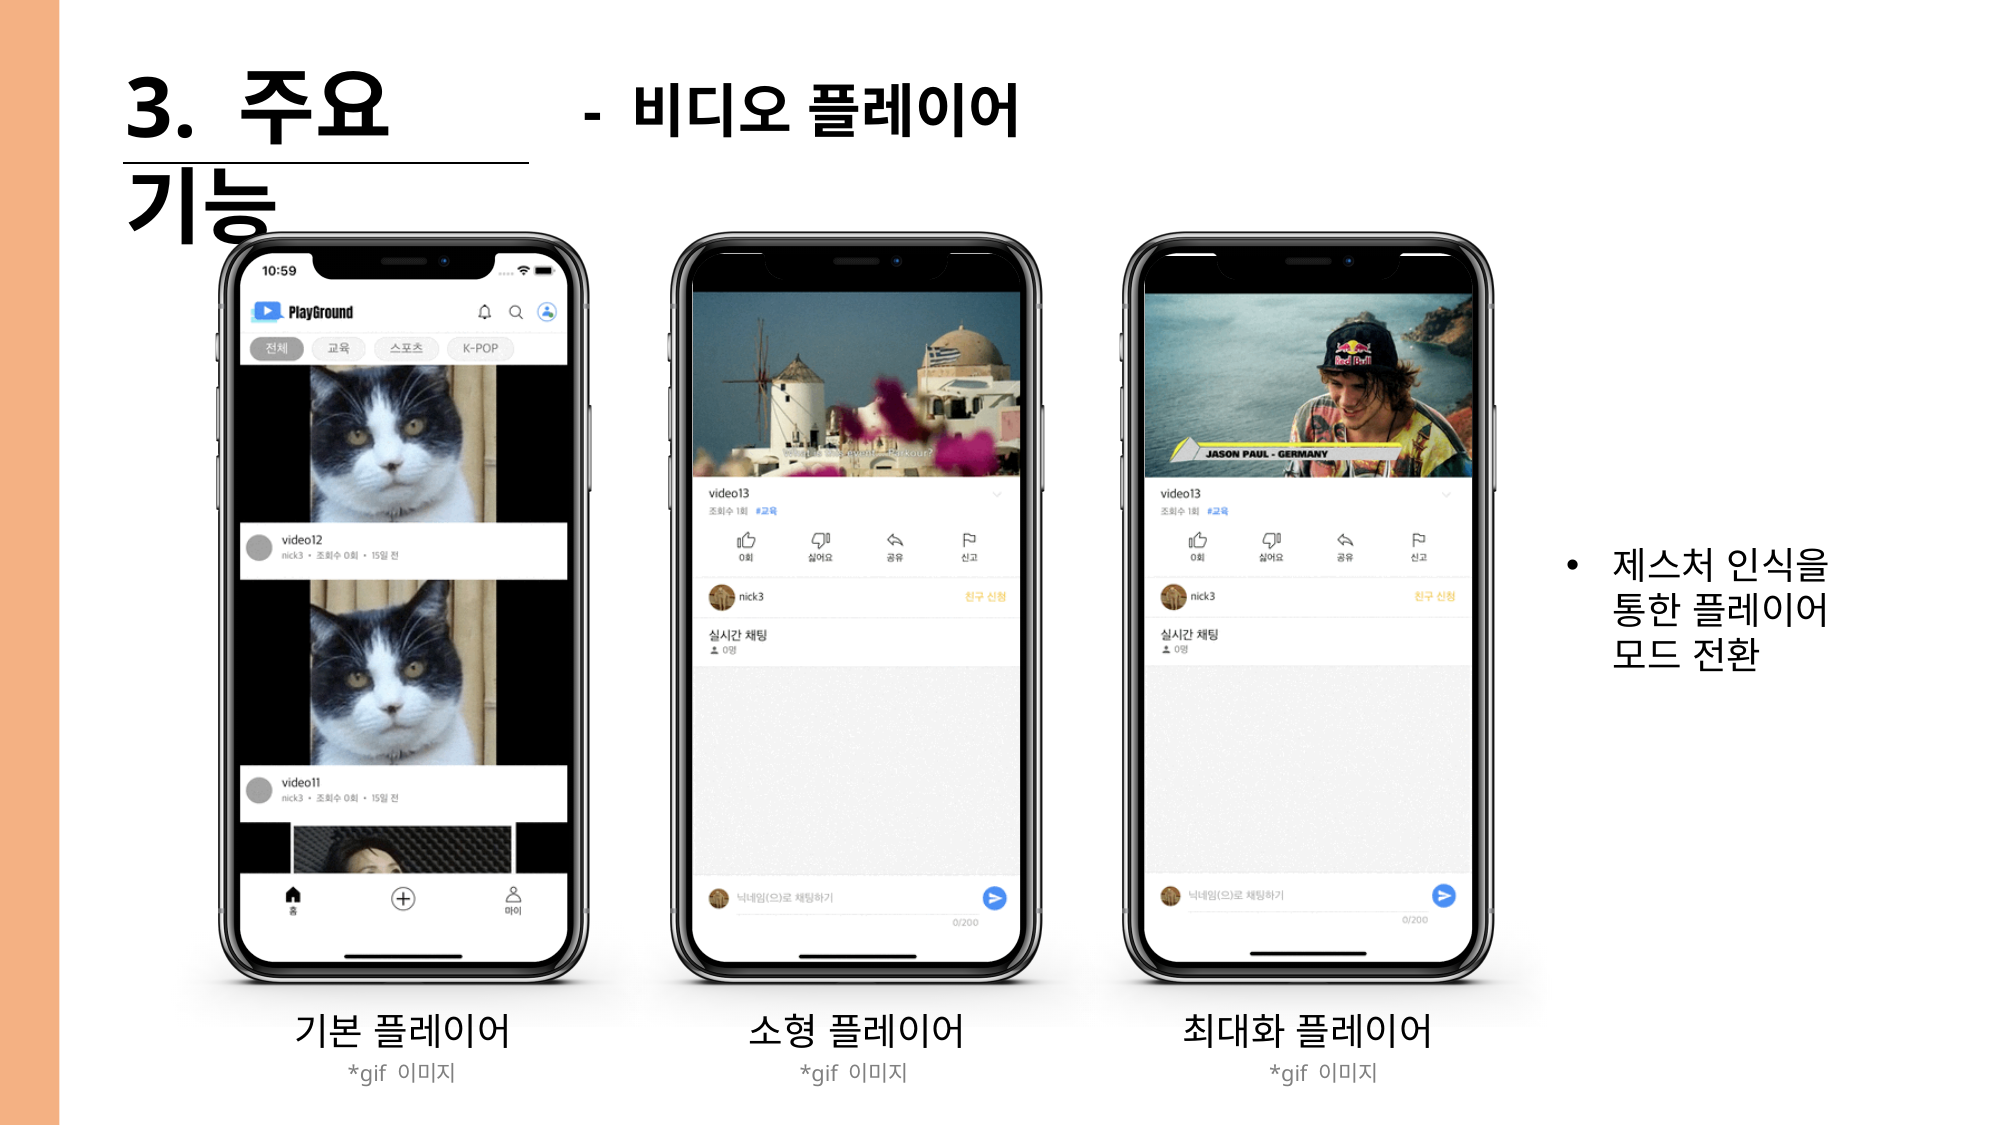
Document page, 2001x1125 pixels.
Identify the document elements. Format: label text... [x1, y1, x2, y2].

text_box 3. 주요 기능 [111, 46, 554, 262]
text_box *gif 이미지 [237, 1051, 567, 1093]
text_box 기본 플레이어 [238, 1027, 568, 1061]
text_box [622, 231, 1074, 1027]
text_box *gif 이미지 [689, 1051, 1019, 1093]
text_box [170, 231, 622, 1027]
text_box 최대화 플레이어 [1144, 1027, 1472, 1061]
text_box [0, 0, 60, 1125]
text_box 제스처 인식을 통한 플레이어 모드 전환 [1552, 535, 1921, 685]
text_box - 비디오 플레이어 [568, 67, 1352, 152]
text_box *gif 이미지 [1159, 1051, 1489, 1093]
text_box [1074, 231, 1552, 1027]
text_box 소형 플레이어 [692, 1027, 1023, 1061]
